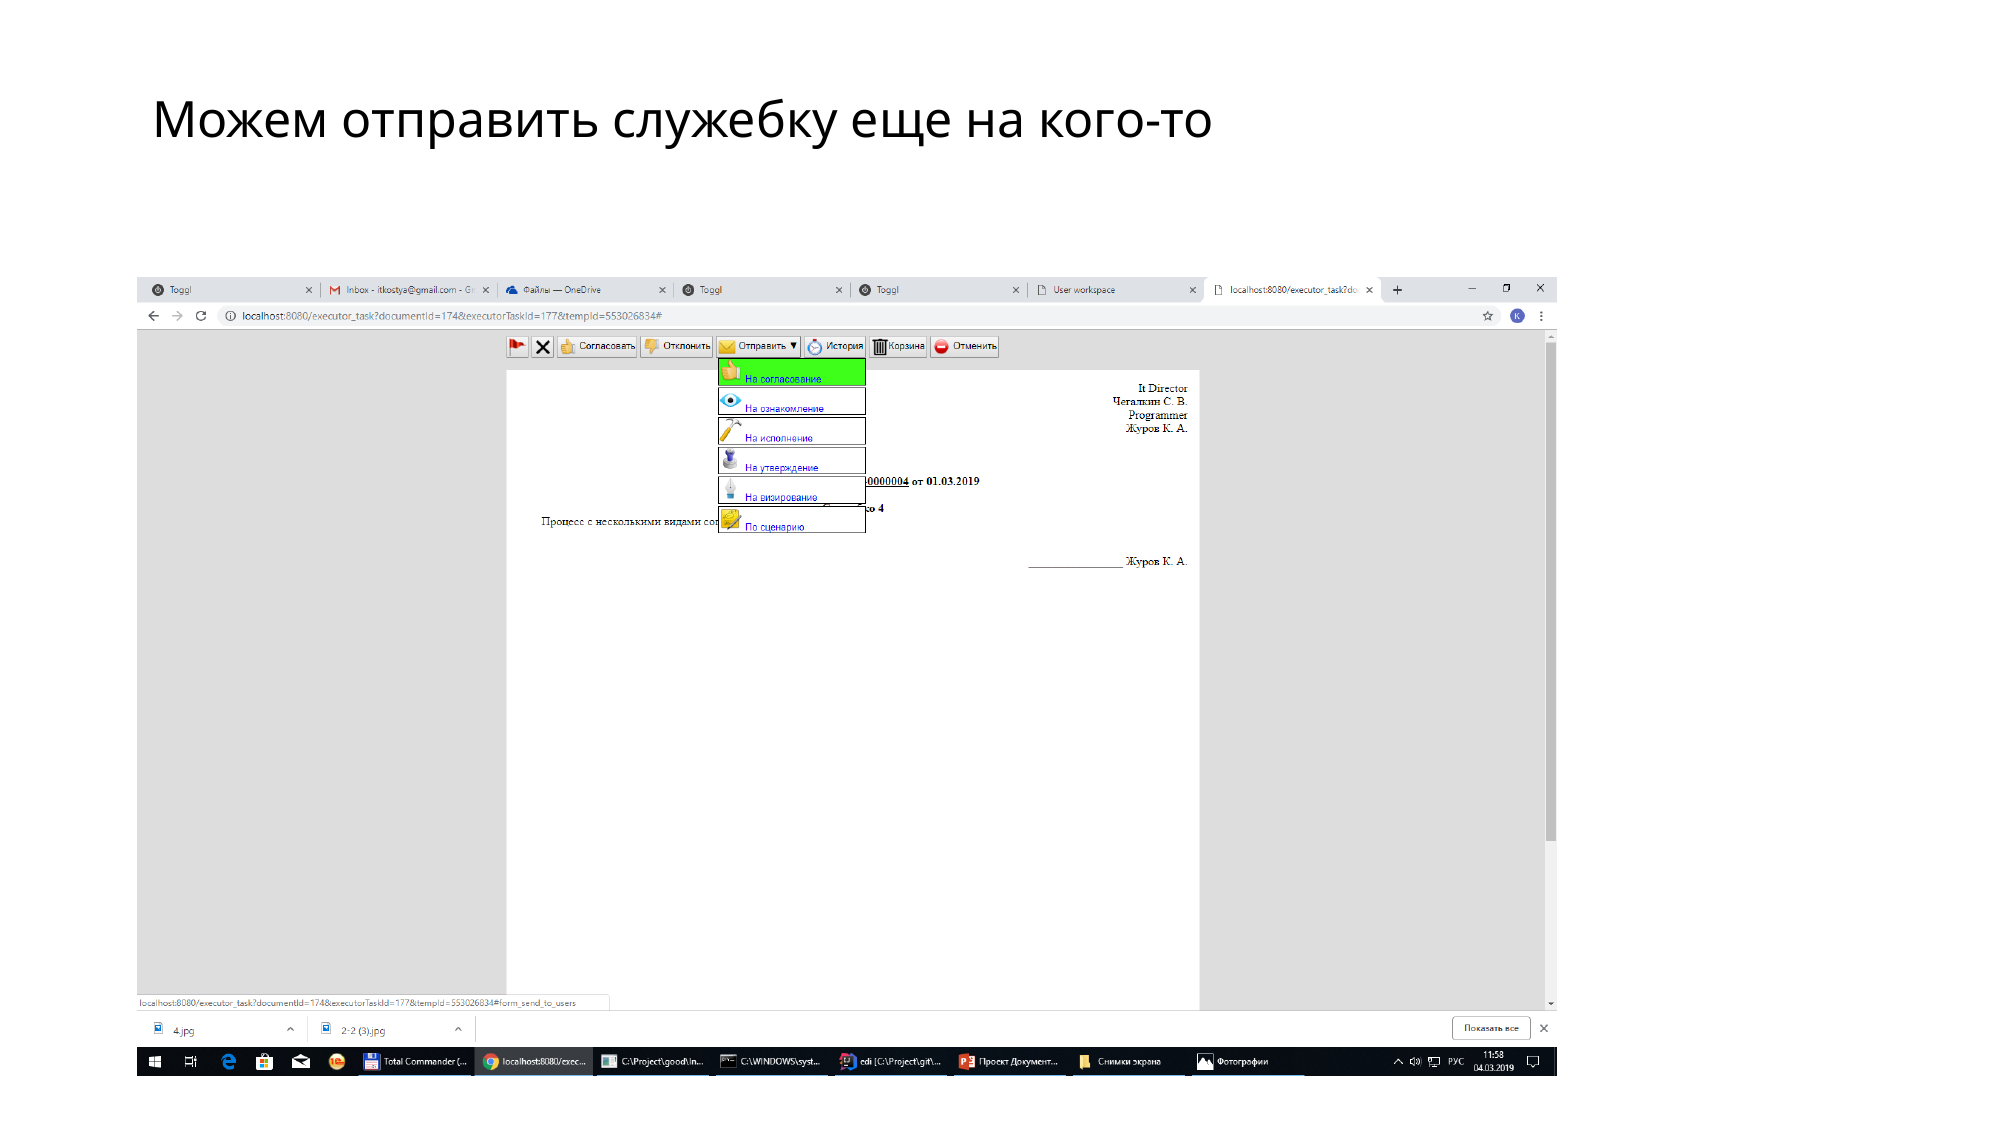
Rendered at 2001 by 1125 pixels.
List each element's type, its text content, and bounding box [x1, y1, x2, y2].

title Можем отправить служебку еще на кого-то [137, 59, 1863, 183]
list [137, 277, 1557, 1076]
